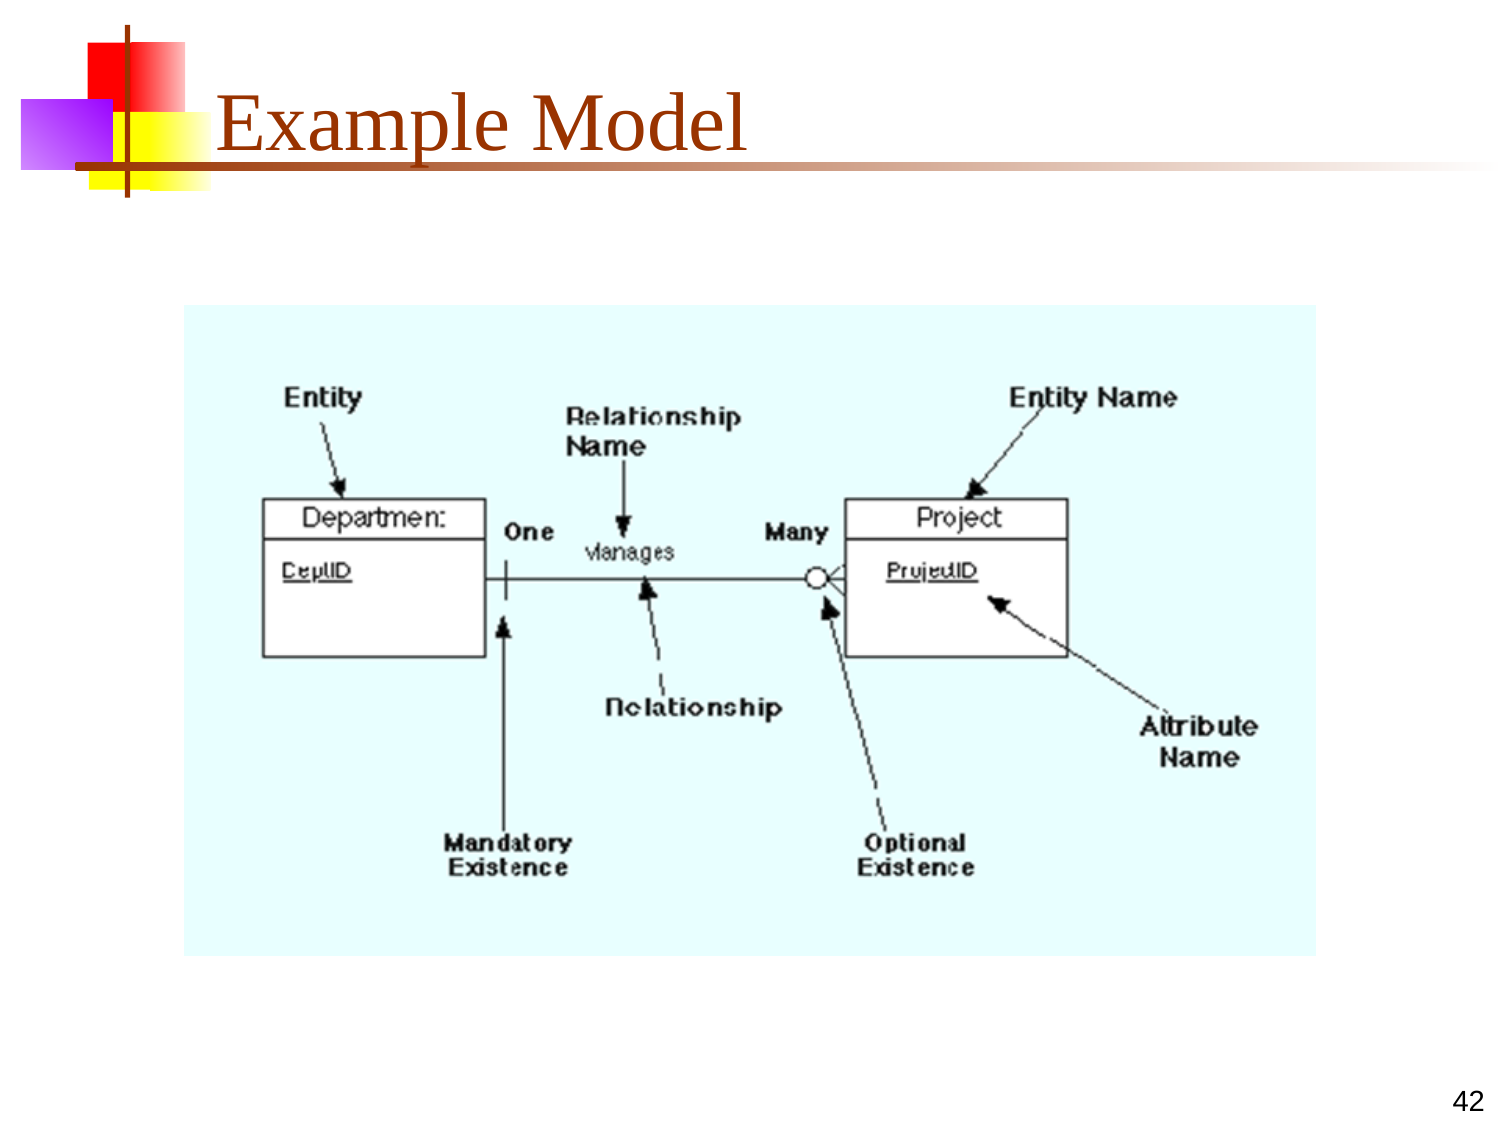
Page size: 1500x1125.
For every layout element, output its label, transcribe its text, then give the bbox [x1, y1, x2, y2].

title Example Model [200, 37, 1479, 175]
picture [184, 304, 1316, 956]
slide_number 42 [1187, 1050, 1500, 1125]
